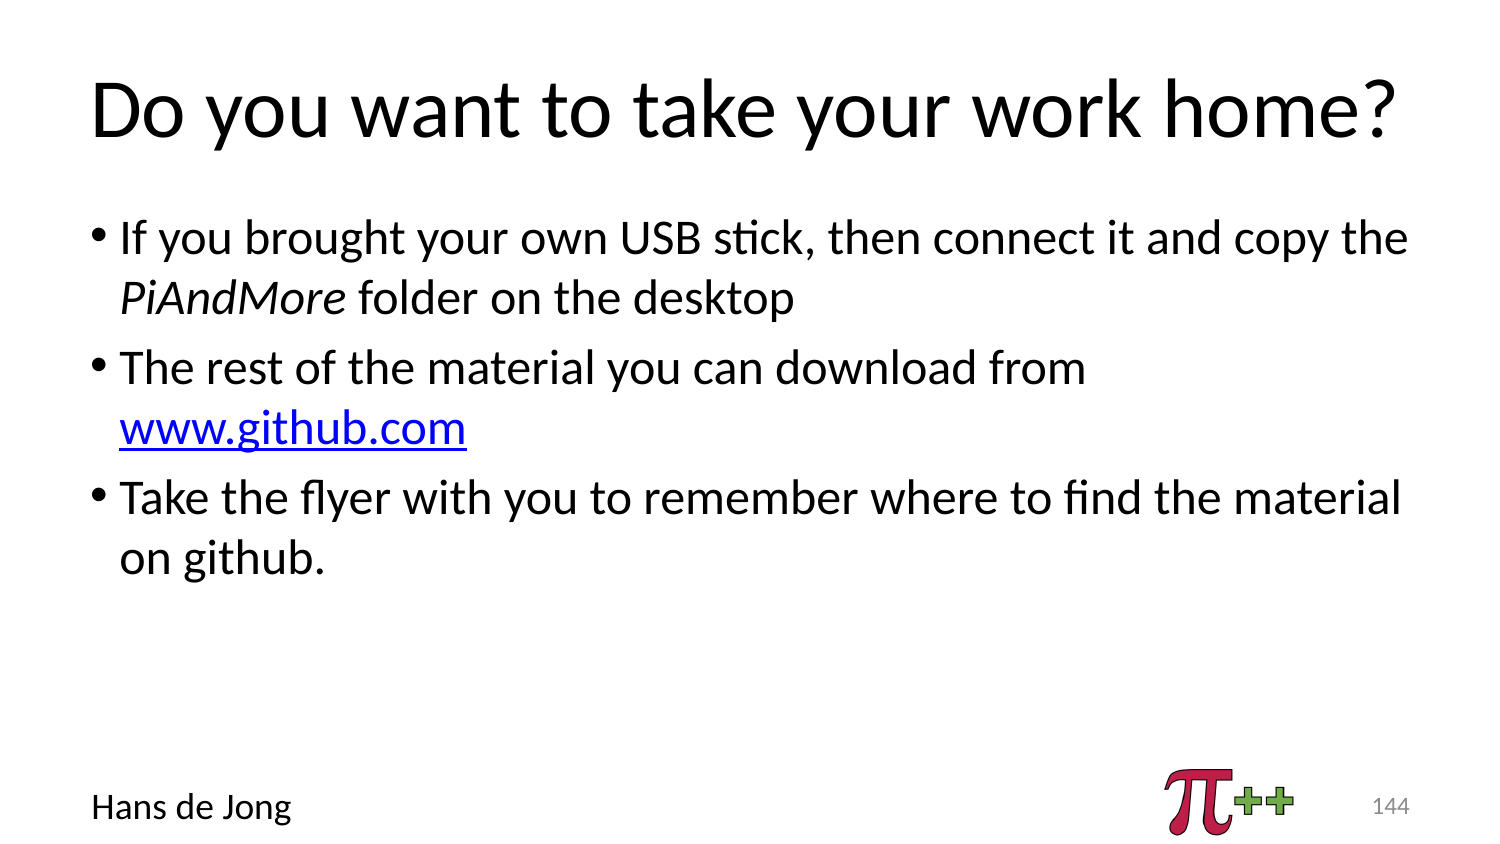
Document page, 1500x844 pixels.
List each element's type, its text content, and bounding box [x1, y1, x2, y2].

slide_number 144 [1340, 782, 1425, 827]
title Do you want to take your work home? [75, 33, 1425, 175]
list If you brought your own USB stick, then connect it and copy the PiAndMore folder on the desktop The rest of the material you can download from www.github.com Take the flyer with you to remember where to find the material on github. [75, 196, 1425, 754]
picture [1163, 768, 1294, 836]
